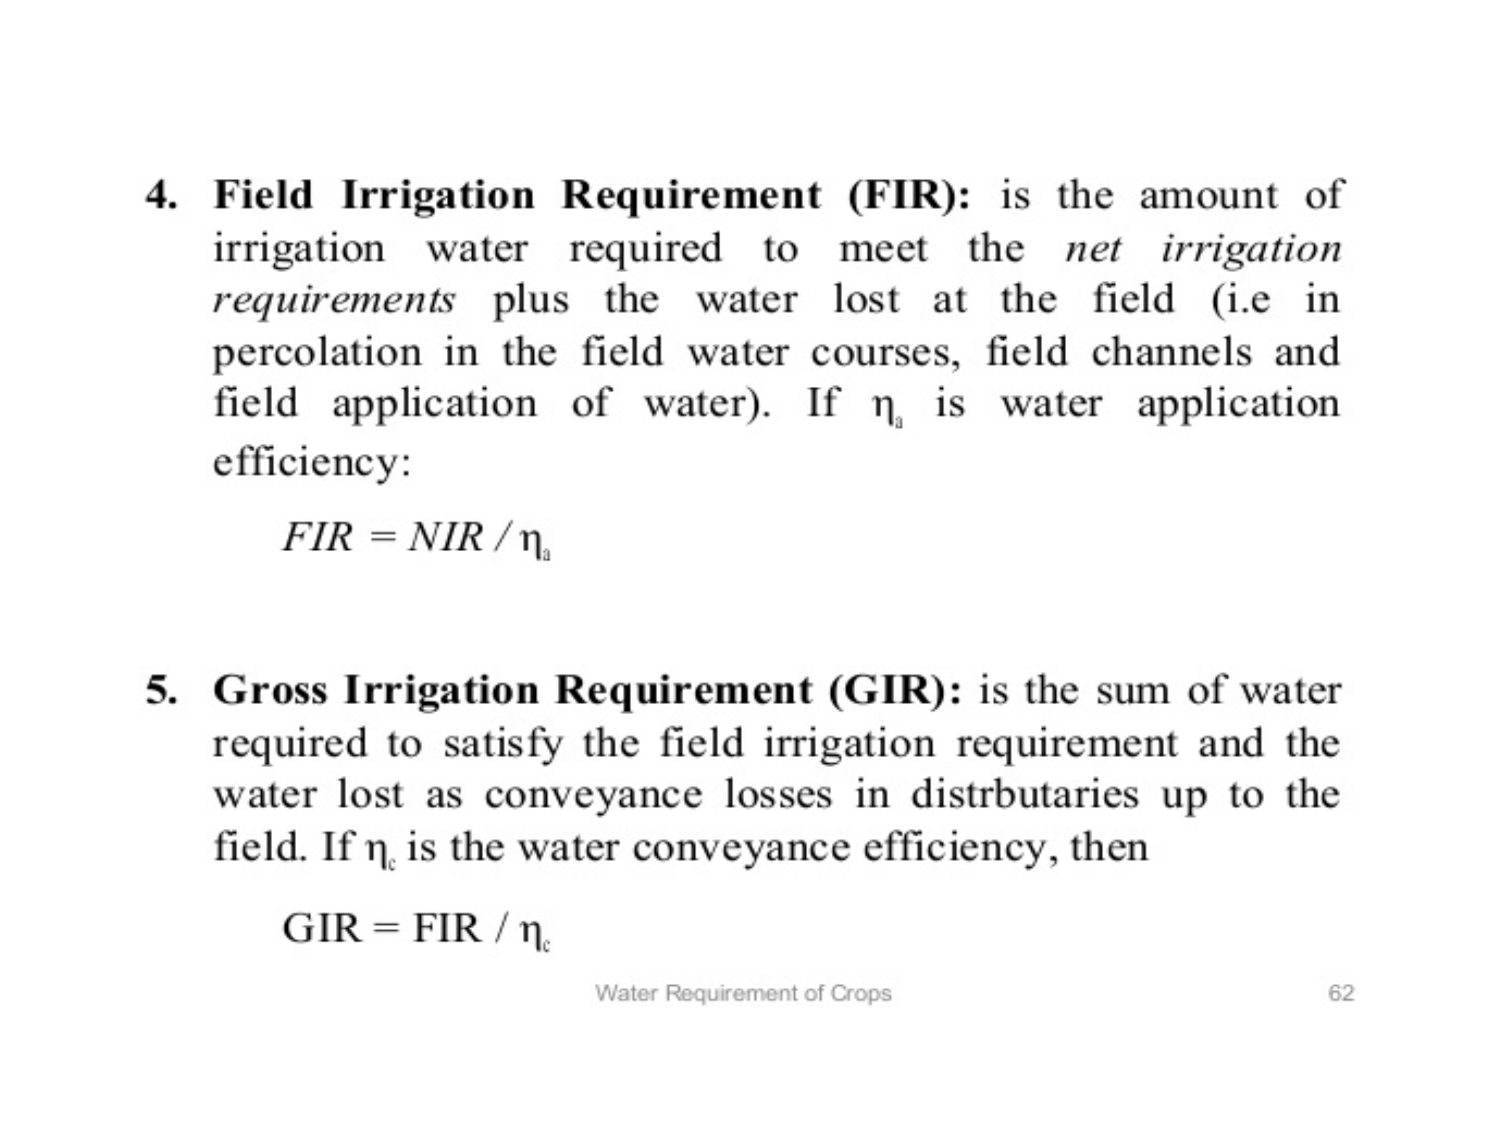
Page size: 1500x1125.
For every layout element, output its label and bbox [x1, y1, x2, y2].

list [49, 62, 1438, 1038]
